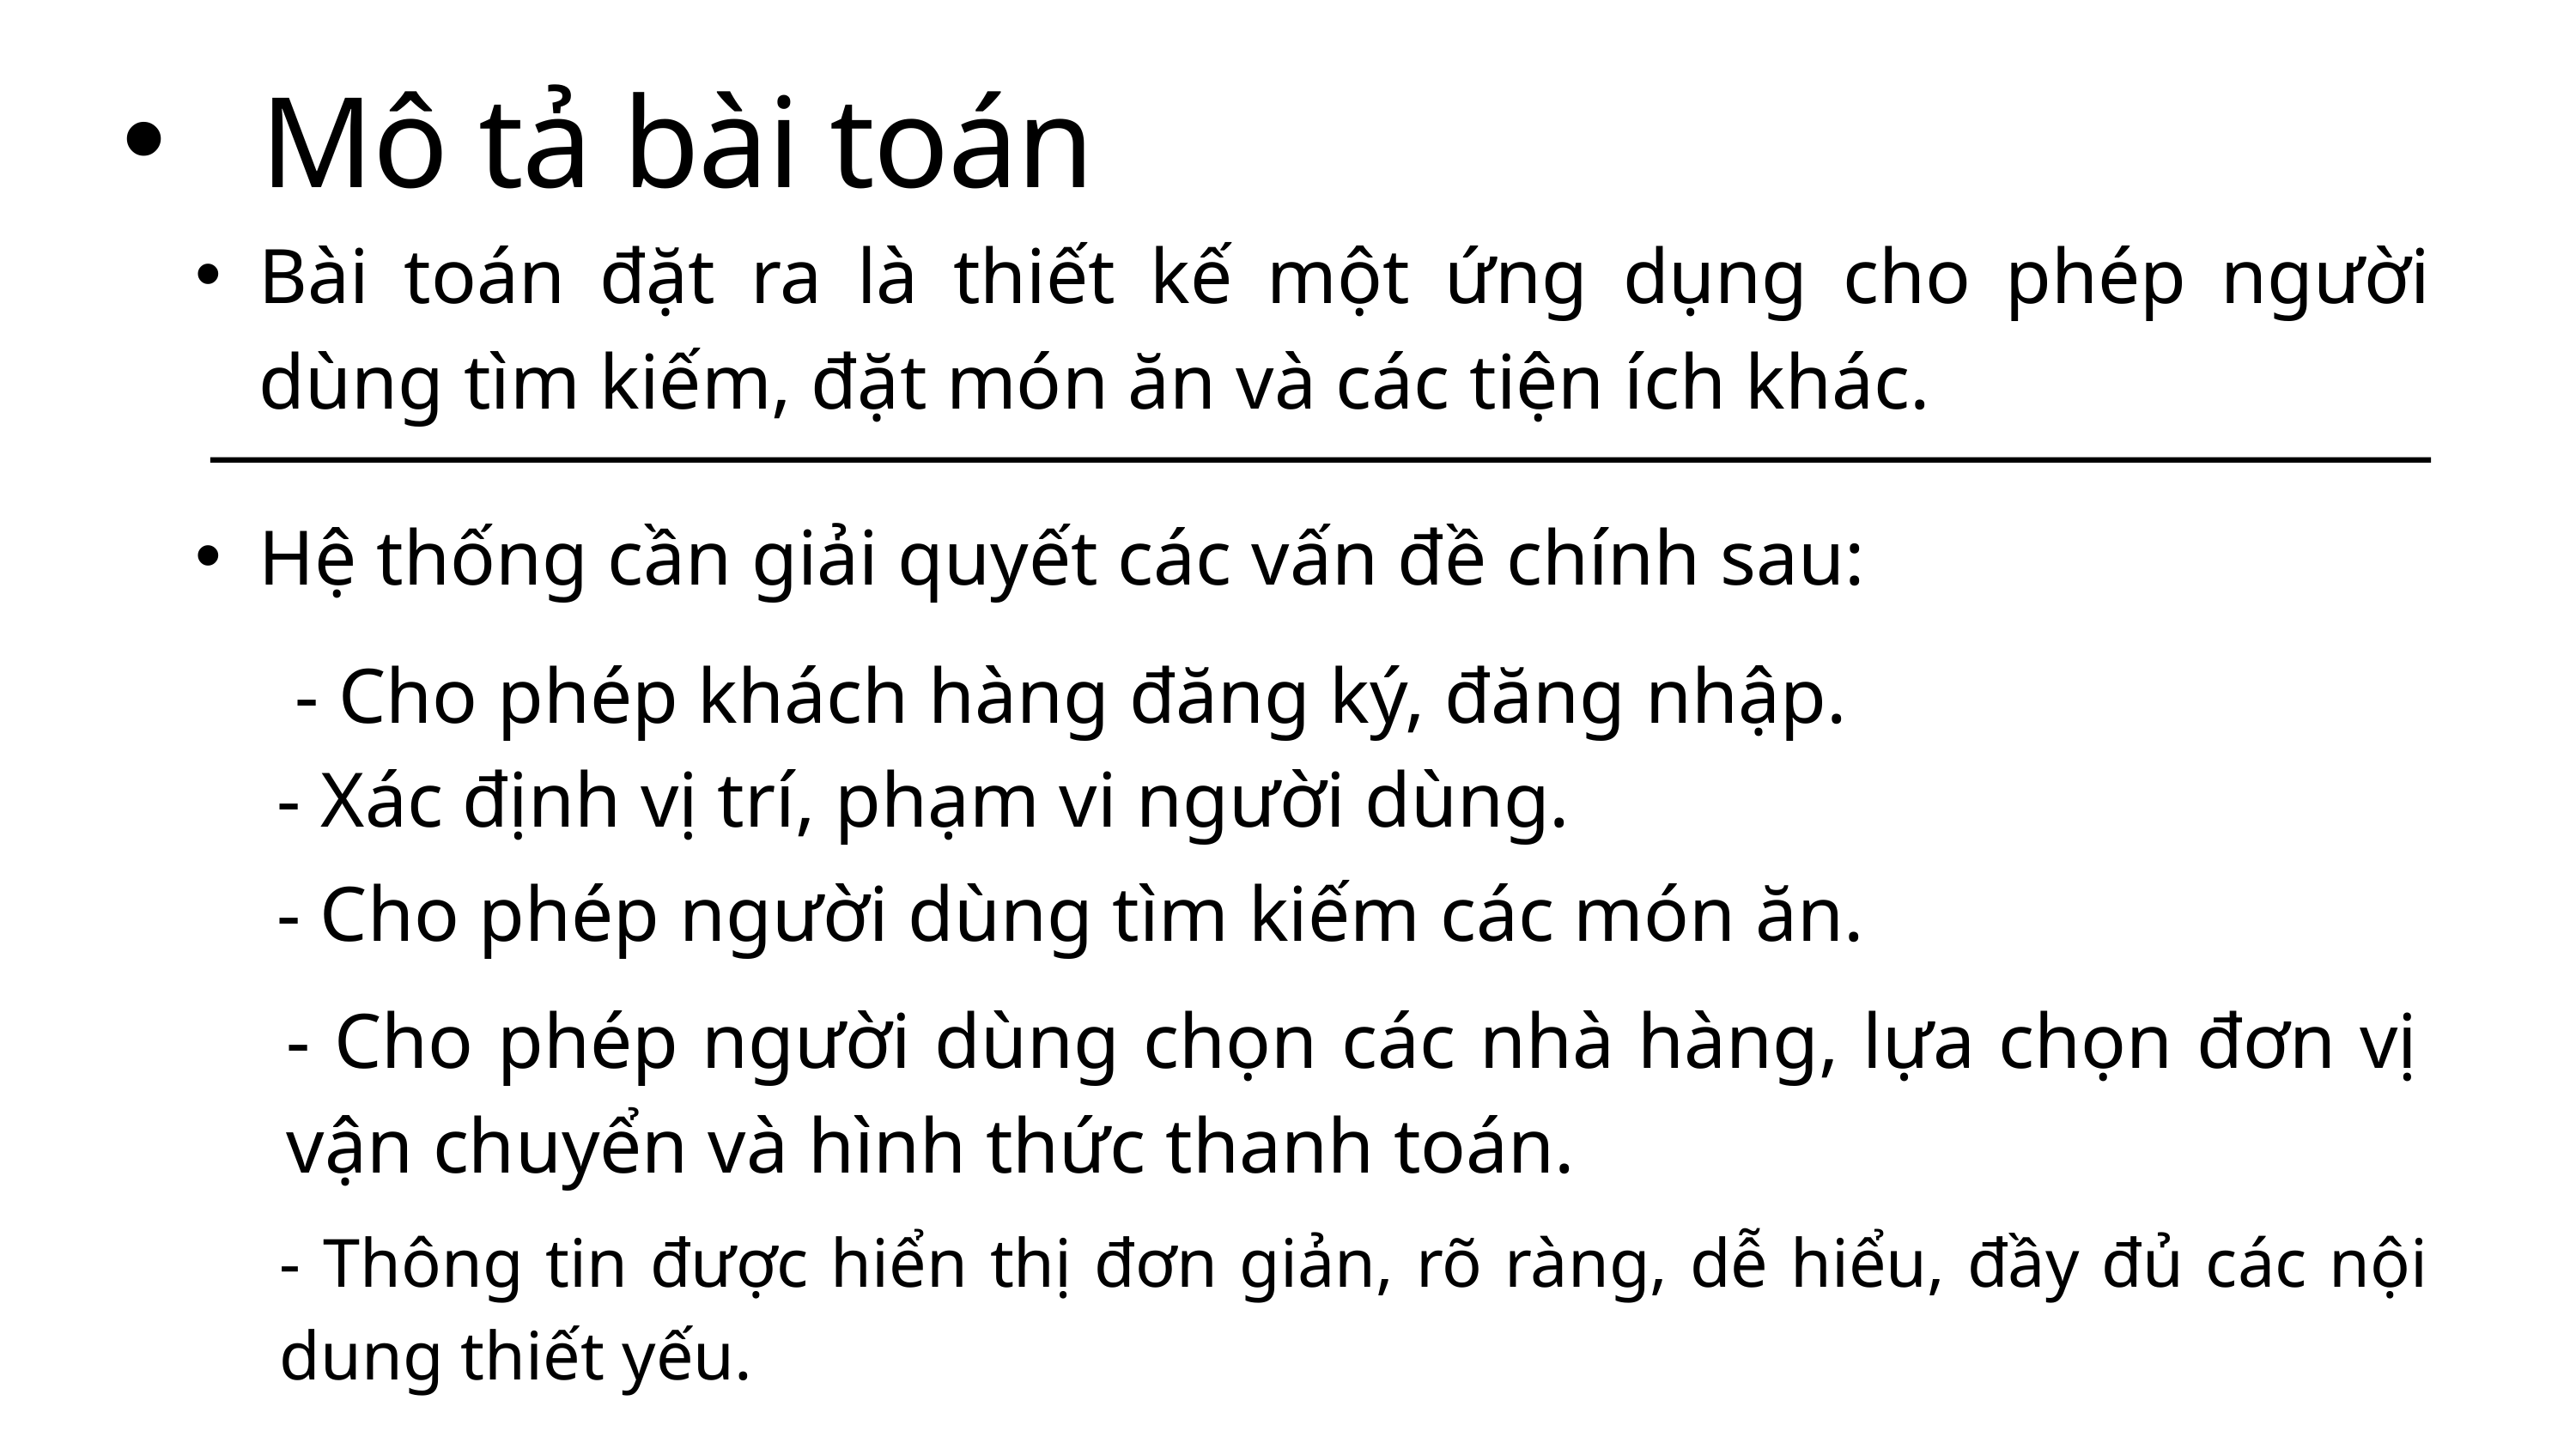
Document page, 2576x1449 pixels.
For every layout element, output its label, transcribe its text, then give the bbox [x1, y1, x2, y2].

text_box - Cho phép khách hàng đăng ký, đăng nhập. [280, 634, 1862, 739]
text_box Mô tả bài toán [15, 62, 2157, 213]
text_box Hệ thống cần giải quyết các vấn đề chính sau: [131, 494, 1900, 600]
text_box - Xác định vị trí, phạm vi người dùng. [210, 737, 1637, 843]
text_box - Cho phép người dùng chọn các nhà hàng, lựa chọn đơn vị vận chuyển và hình thức thanh toán. [286, 978, 2418, 1189]
text_box Bài toán đặt ra là thiết kế một ứng dụng cho phép người dùng tìm kiếm, đặt món ăn và các tiện ích khác. [131, 213, 2432, 424]
text_box - Thông tin được hiển thị đơn giản, rõ ràng, dễ hiểu, đầy đủ các nội dung thiết yếu. [279, 1207, 2432, 1394]
text_box - Cho phép người dùng tìm kiếm các món ăn. [150, 851, 1990, 956]
